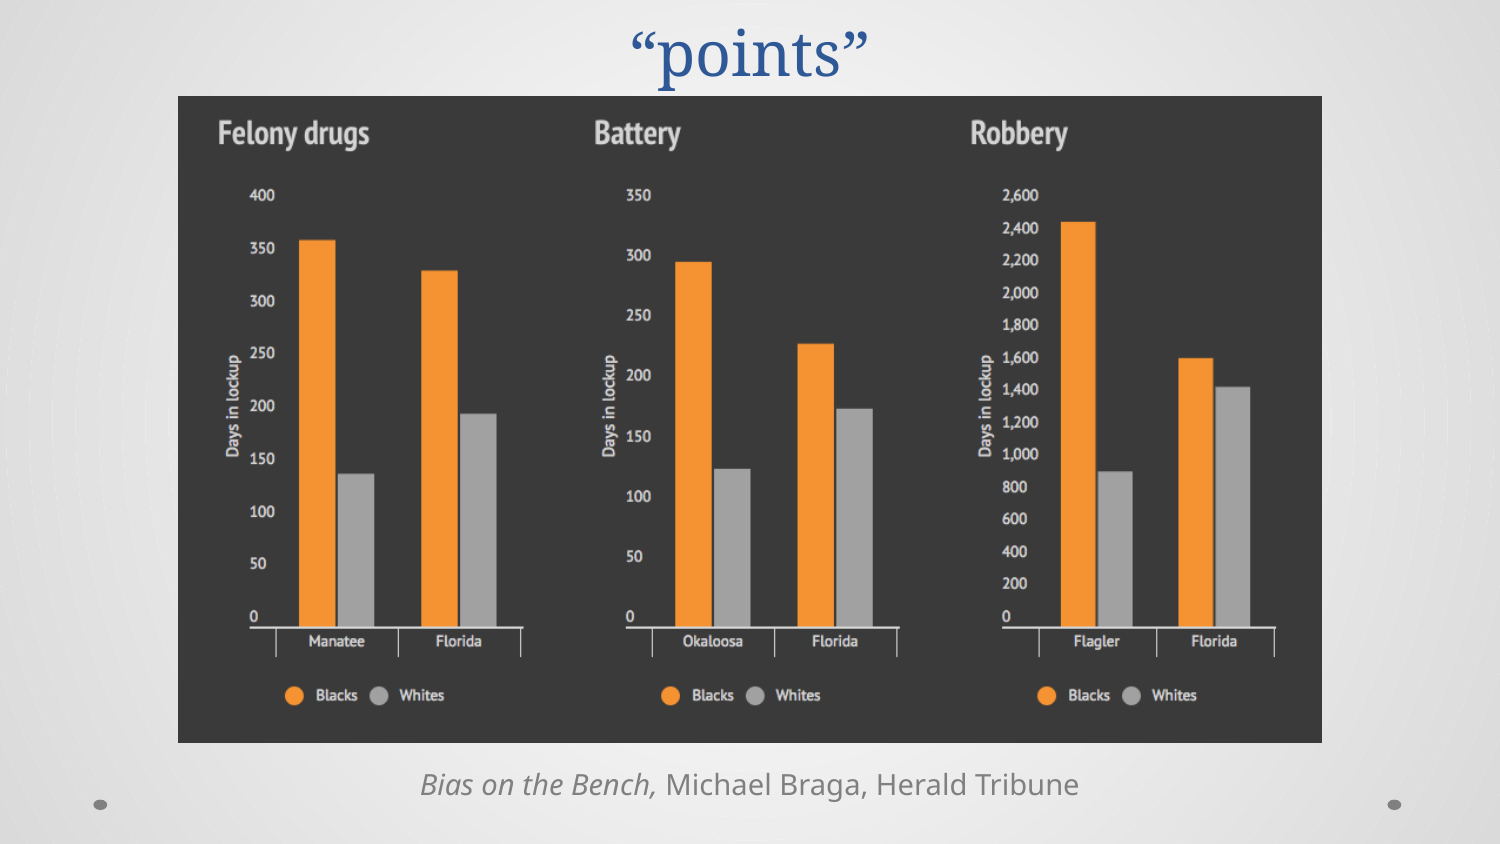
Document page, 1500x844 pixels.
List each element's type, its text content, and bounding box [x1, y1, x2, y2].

title Florida sentencing analysis adjusted for “points” [37, 0, 1463, 97]
picture [178, 96, 1322, 743]
text_box Bias on the Bench, Michael Braga, Herald Tribune [356, 759, 1144, 809]
